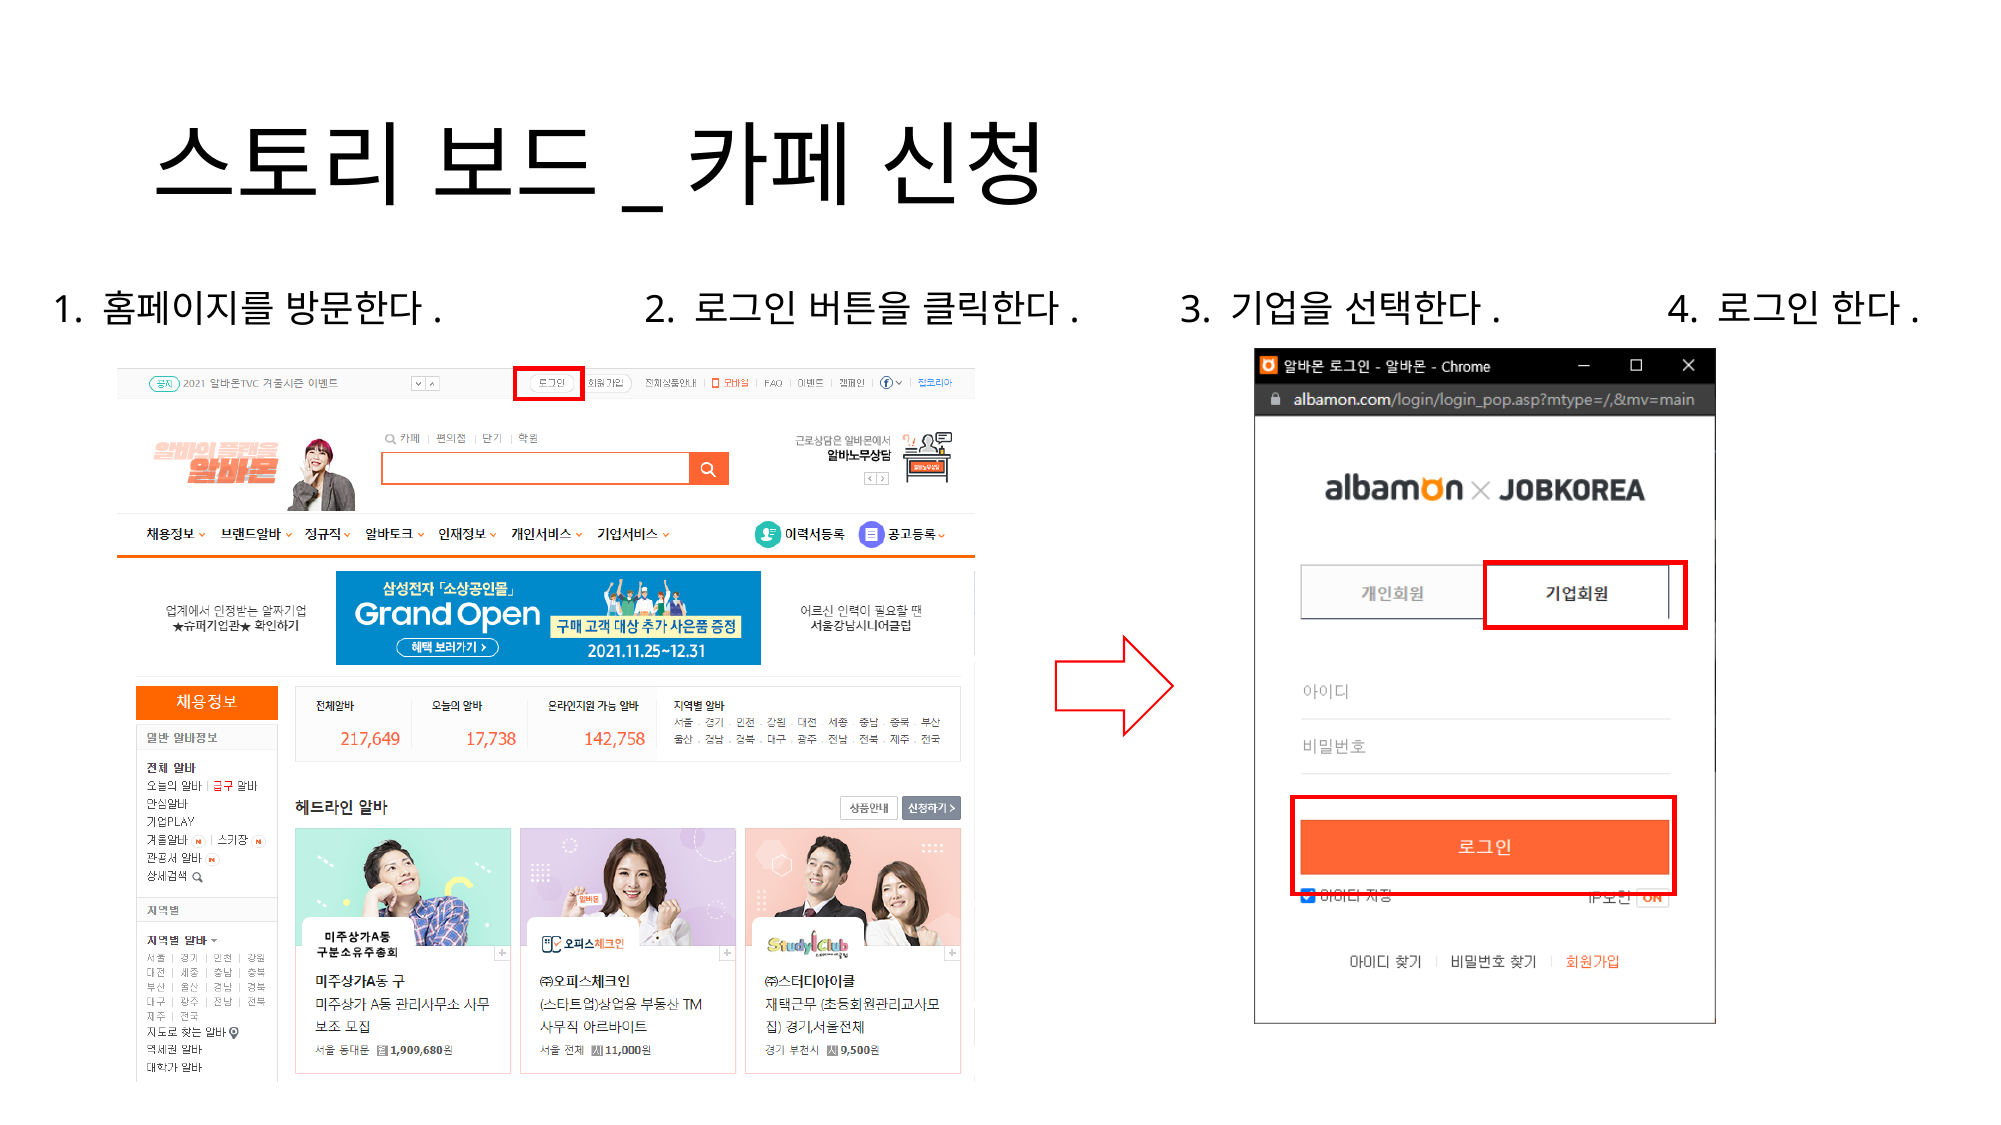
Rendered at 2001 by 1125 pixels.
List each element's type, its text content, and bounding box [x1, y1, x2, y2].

text_box 4. 로그인 한다. [1652, 277, 1988, 337]
text_box 3. 기업을 선택한다. [1165, 277, 1652, 337]
title 스토리 보드_카페 신청 [137, 59, 1863, 278]
text_box [1054, 634, 1175, 738]
text_box 2. 로그인 버튼을 클릭한다. [629, 277, 1139, 337]
picture [1254, 348, 1716, 1024]
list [117, 368, 975, 1083]
text_box 1. 홈페이지를 방문한다. [37, 277, 503, 337]
